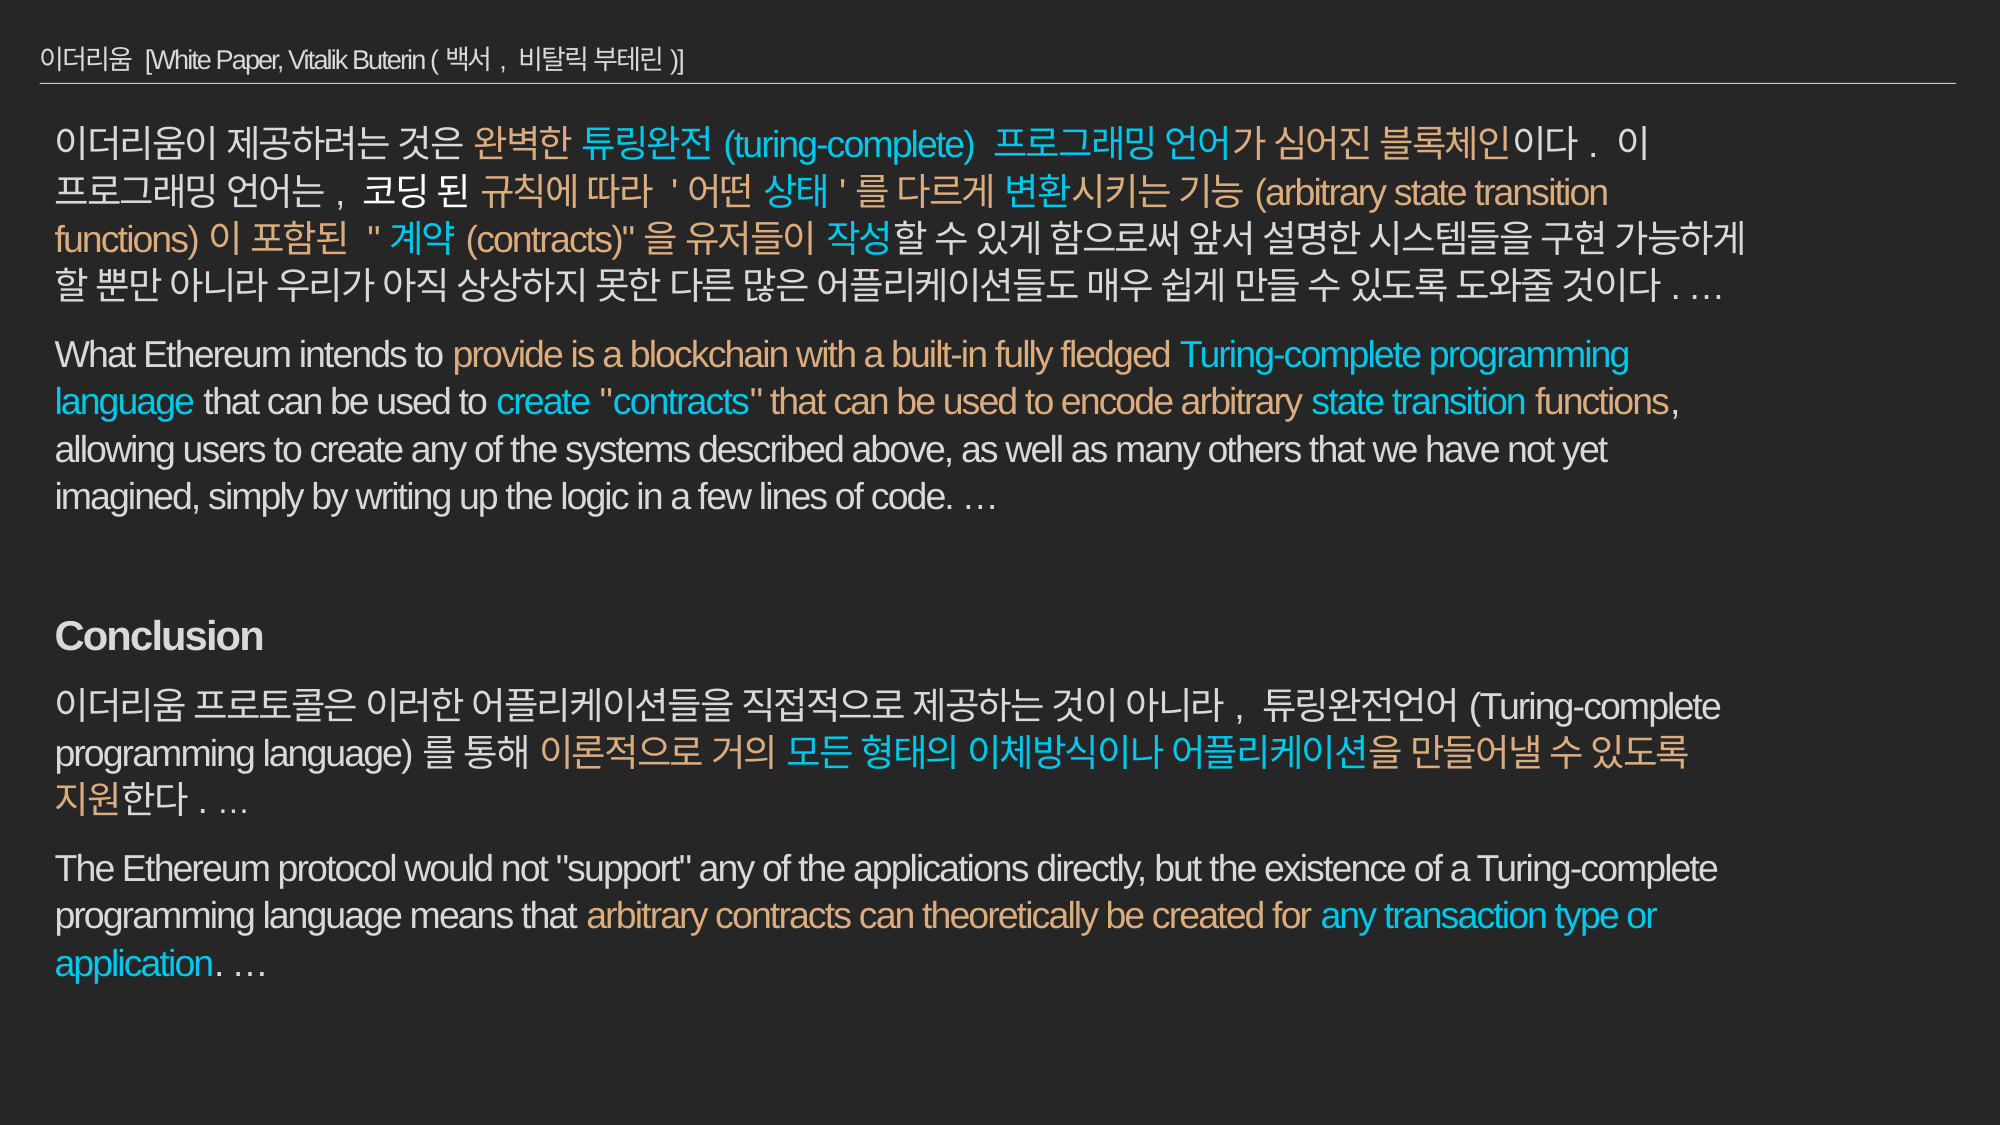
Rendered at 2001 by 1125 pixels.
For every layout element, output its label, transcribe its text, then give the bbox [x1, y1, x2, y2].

list 이더리움이 제공하려는 것은 완벽한 튜링완전(turing-complete) 프로그래밍 언어가 심어진 블록체인이다. 이 프로그래밍 언어는, 코딩 된 규칙에 따라 '어떤 상태'를 다르게 변환시키는 기능(arbitrary state transition functions)이 포함된 "계약(contracts)"을 유저들이 작성할 수 있게 함으로써 앞서 설명한 시스템들을 구현 가능하게 할 뿐만 아니라 우리가 아직 상상하지 못한 다른 많은 어플리케이션들도 매우 쉽게 만들 수 있도록 도와줄 것이다. … What Ethereum intends to provide is a blockchain with a built-in fully fledged Turing-complete programming language that can be used to create "contracts" that can be used to encode arbitrary state transition functions, allowing users to create any of the systems described above, as well as many others that we have not yet imagined, simply by writing up the logic in a few lines of code. … Conclusion 이더리움 프로토콜은 이러한 어플리케이션들을 직접적으로 제공하는 것이 아니라, 튜링완전언어(Turing-complete programming language)를 통해 이론적으로 거의 모든 형태의 이체방식이나 어플리케이션을 만들어낼 수 있도록 지원한다. … The Ethereum protocol would not "support" any of the applications directly, but the existence of a Turing-complete programming language means that arbitrary contracts can theoretically be created for any transaction type or application. … [39, 110, 1765, 1094]
title 이더리움 [White Paper, Vitalik Buterin (백서, 비탈릭 부테린)] [39, 31, 1961, 84]
